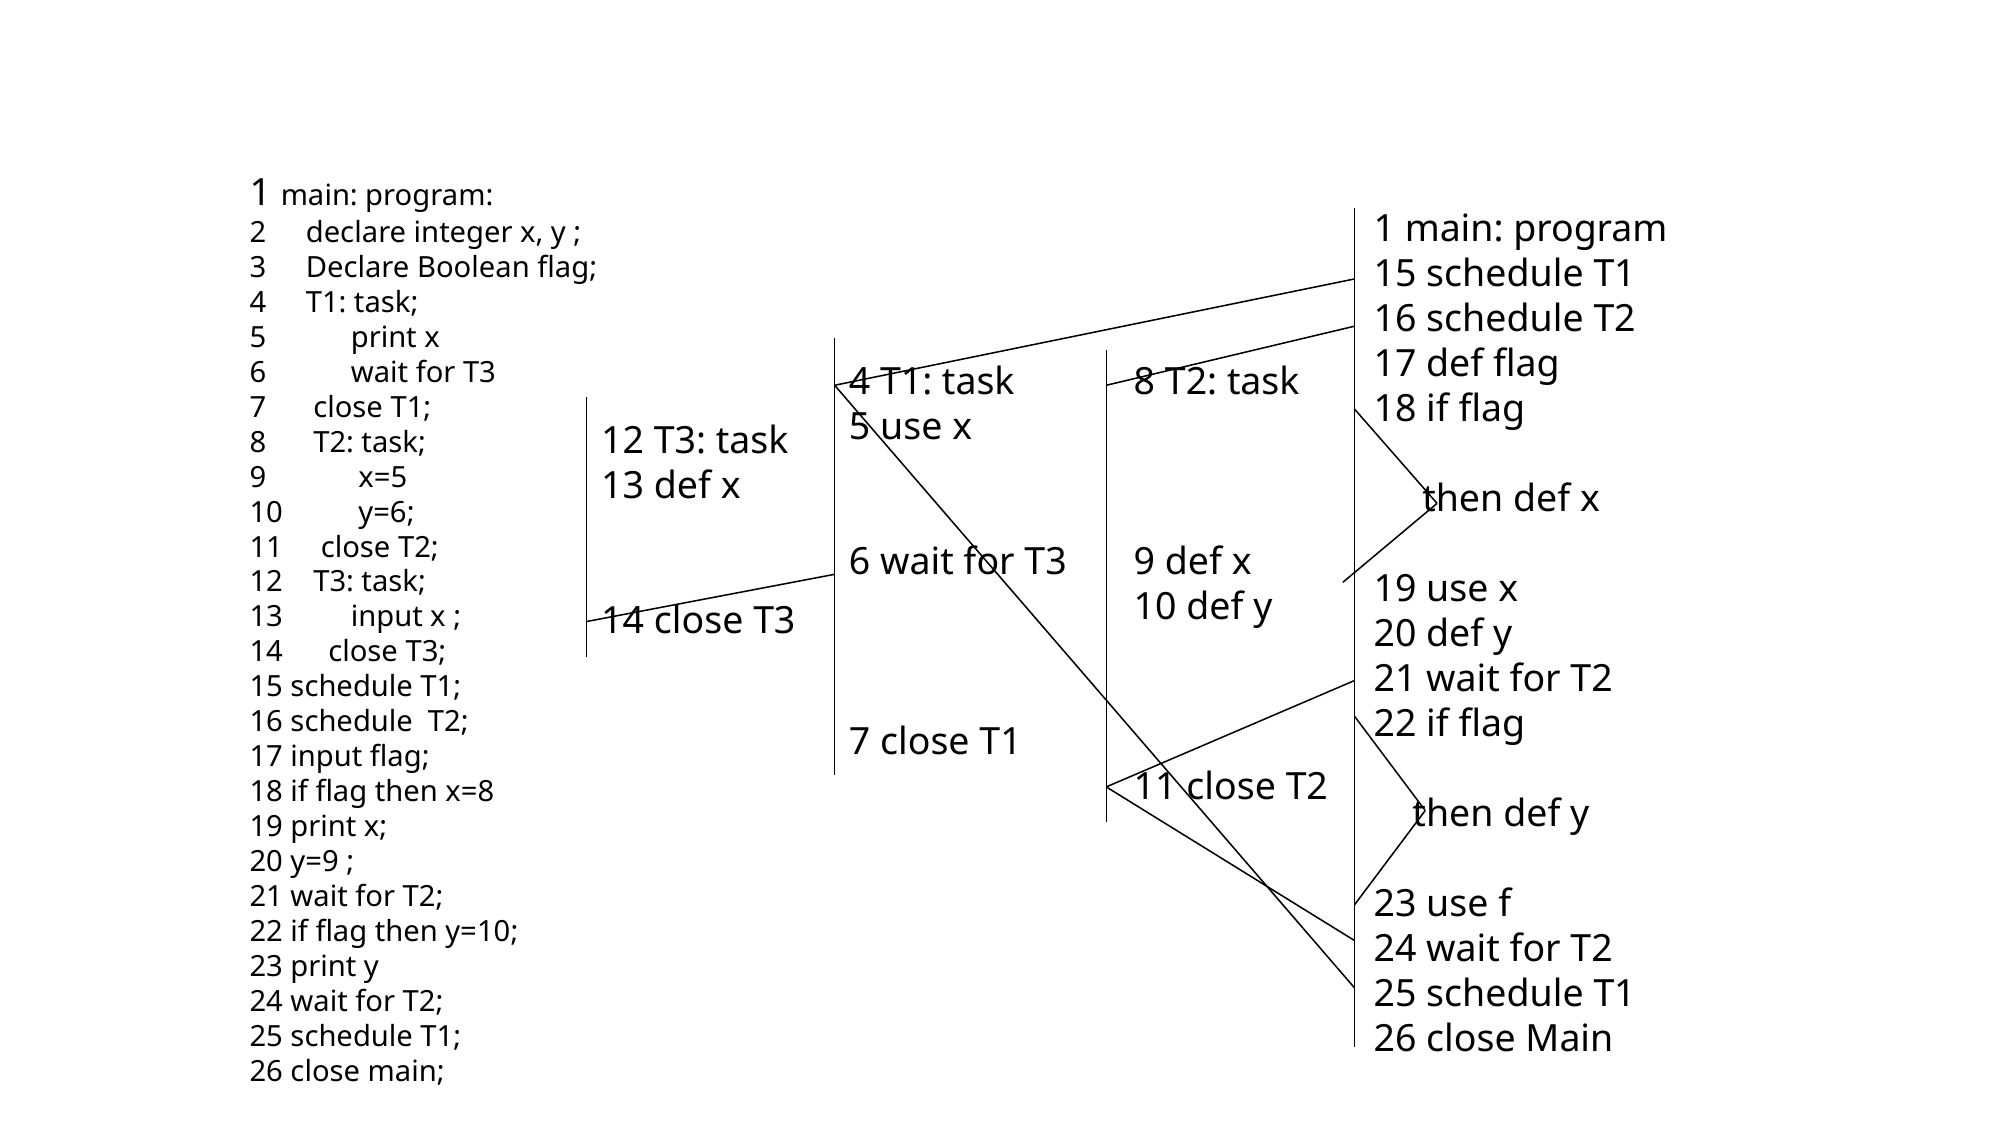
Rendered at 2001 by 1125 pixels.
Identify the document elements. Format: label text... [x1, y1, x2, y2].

text_box 12 T3: task 13 def x 14 close T3 [587, 408, 823, 574]
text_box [1354, 408, 1437, 503]
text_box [834, 385, 1355, 988]
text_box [1354, 715, 1426, 810]
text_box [1331, 503, 1437, 585]
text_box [586, 574, 835, 622]
text_box 1 main: program: declare integer x, y ; Declare Boolean flag; T1: task; print x wait for T3 close T1; T2: task; x=5 y=6; close T2; T3: task; input x ; close T3; 15 schedule T1; 16 schedule T2; 17 input flag; 18 if flag then x=8 19 print x; 20 y=9 ; 21 wait for T2; 22 if flag then y=10; 23 print y 24 wait for T2; 25 schedule T1; 26 close main; [234, 160, 613, 1125]
text_box 1 main: program 15 schedule T1 16 schedule T2 17 def flag 18 if flag then def x 19 use x 20 def y 21 wait for T2 22 if flag then def y 23 use f 24 wait for T2 25 schedule T1 26 close Main [1358, 196, 1683, 1066]
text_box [1354, 810, 1426, 905]
text_box 12 T3: task 13 def x 14 close T3 [587, 622, 823, 649]
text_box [1106, 326, 1355, 385]
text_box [834, 278, 1355, 385]
